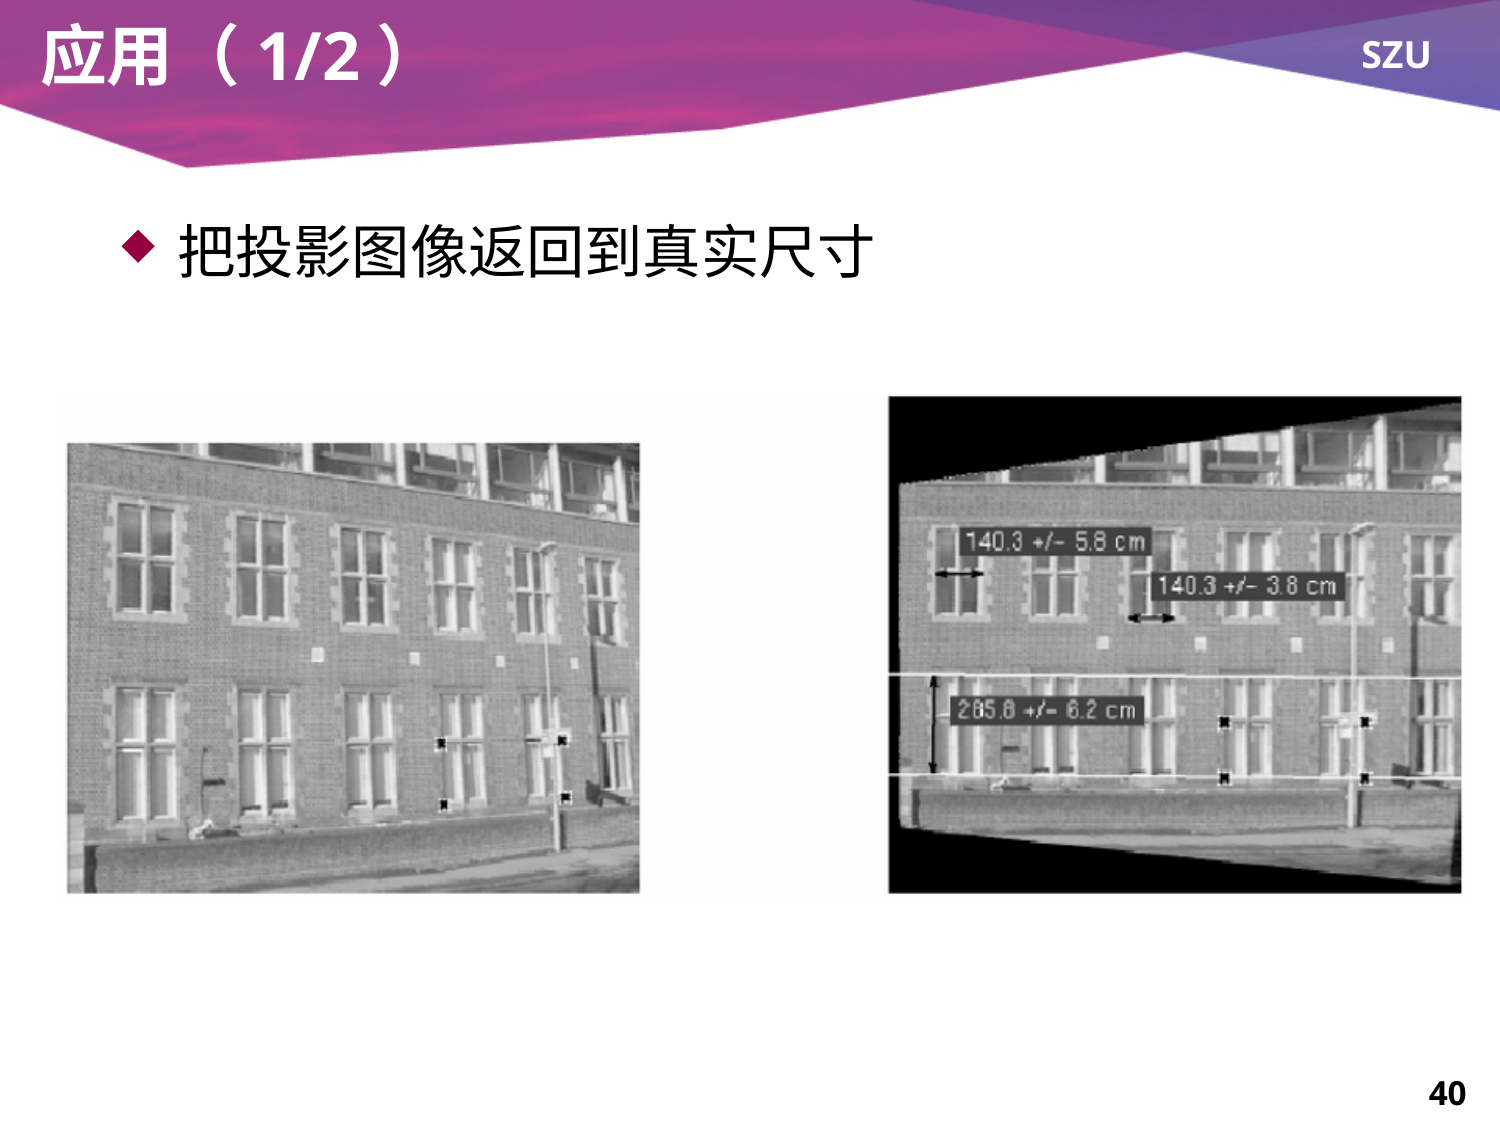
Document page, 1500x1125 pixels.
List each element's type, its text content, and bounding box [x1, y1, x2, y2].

list 把投影图像返回到真实尺寸 [103, 216, 1397, 373]
title 应用（1/2） [25, 15, 1320, 104]
slide_number 40 [1384, 1065, 1500, 1125]
picture [0, 0, 1500, 1125]
